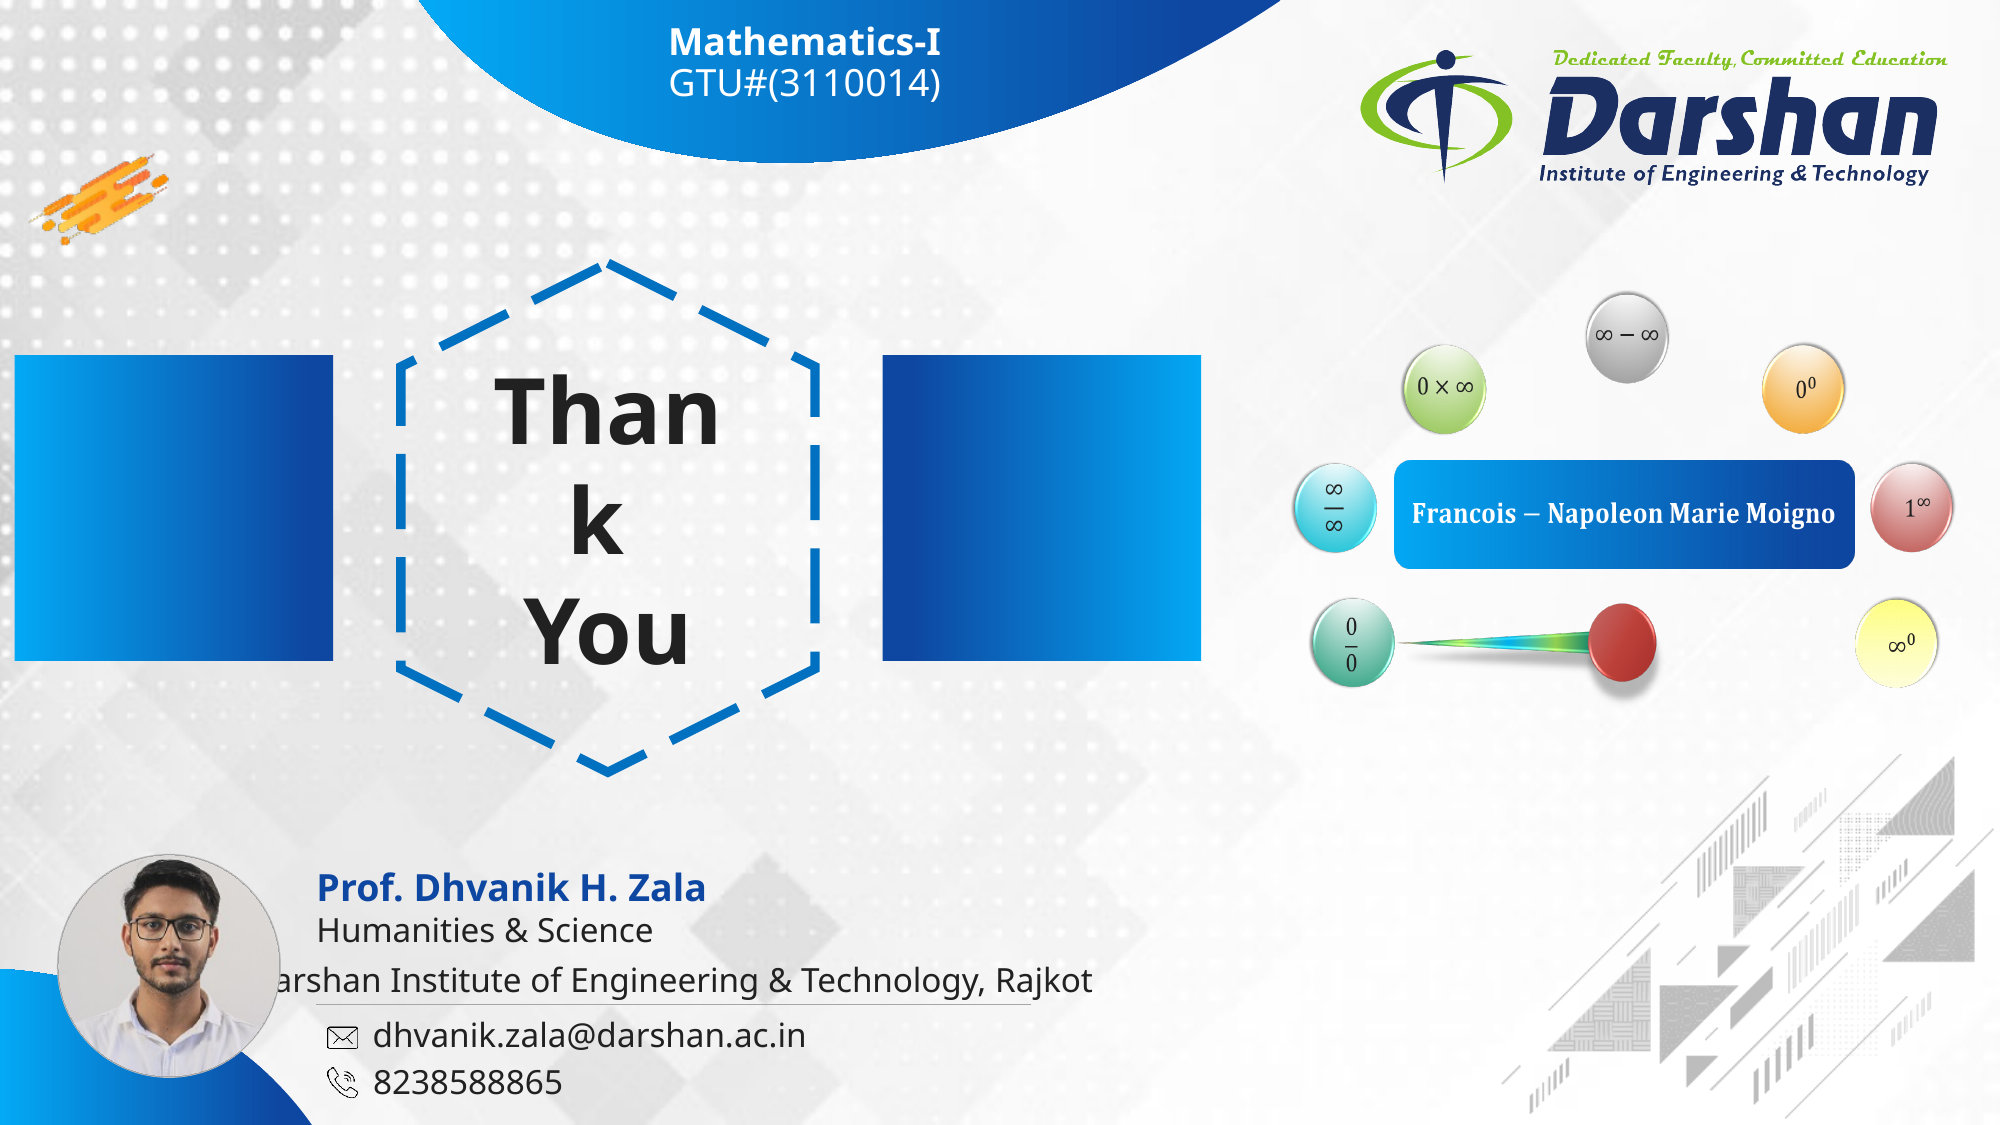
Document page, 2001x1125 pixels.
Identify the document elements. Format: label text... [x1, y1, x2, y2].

picture [1360, 50, 1948, 186]
text_box [882, 355, 1202, 661]
list dhvanik.zala@darshan.ac.in [357, 1013, 971, 1061]
list Prof. Dhvanik H. Zala [301, 865, 1217, 913]
picture [10, 137, 189, 264]
list Mathematics-I GTU#(3110014) [423, 3, 1186, 124]
list 8238588865 [358, 1059, 972, 1108]
picture [57, 854, 280, 1077]
picture [327, 1022, 357, 1053]
list Humanities & Science [301, 913, 915, 956]
picture [1288, 287, 1958, 711]
picture [327, 1067, 358, 1098]
text_box Thank You [399, 262, 816, 774]
text_box [14, 355, 334, 661]
